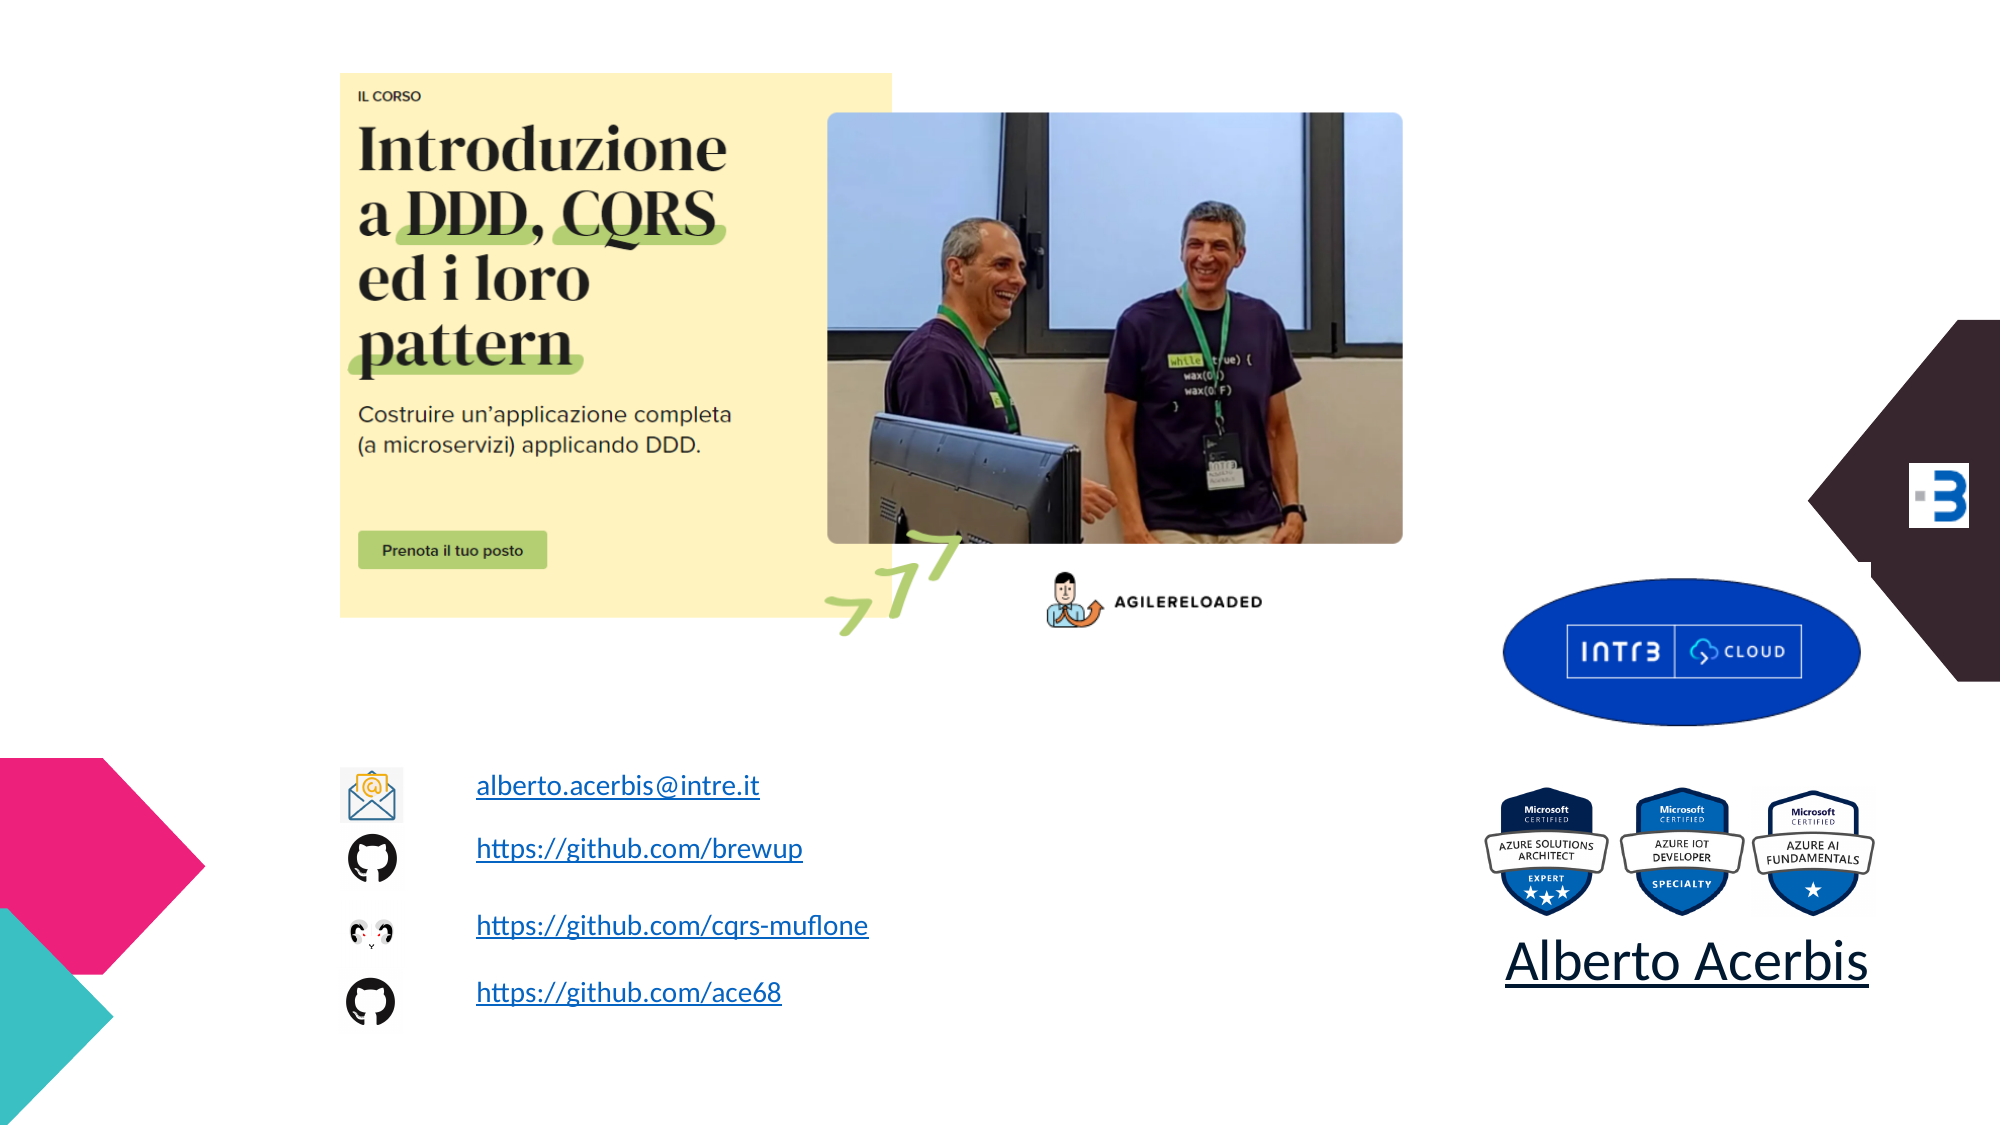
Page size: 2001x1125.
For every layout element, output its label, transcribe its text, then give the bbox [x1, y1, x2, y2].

picture [1616, 786, 1748, 917]
text_box alberto.acerbis@intre.it [446, 754, 979, 817]
picture [340, 767, 405, 823]
picture [340, 825, 405, 891]
picture [1493, 562, 1871, 735]
text_box https://github.com/brewup [446, 817, 994, 881]
picture [1481, 786, 1613, 917]
picture [338, 969, 403, 1034]
picture [1751, 786, 1876, 917]
text_box Alberto Acerbis [1464, 922, 1910, 1003]
text_box https://github.com/ace68 [446, 961, 1069, 1025]
picture [1909, 463, 1969, 528]
picture [340, 73, 1430, 641]
text_box https://github.com/cqrs-muflone [446, 894, 1069, 958]
picture [337, 900, 405, 968]
